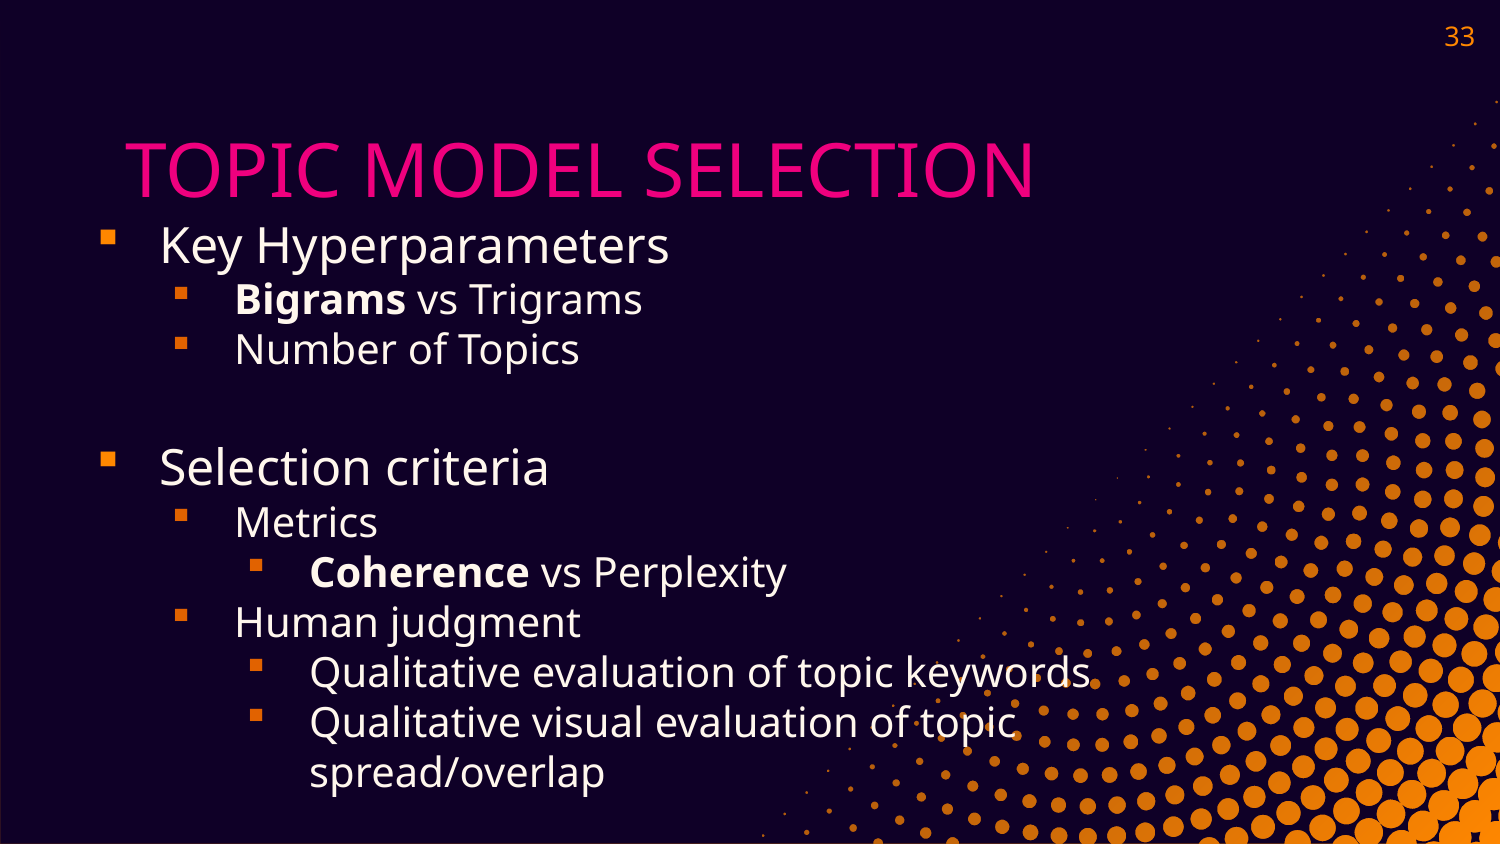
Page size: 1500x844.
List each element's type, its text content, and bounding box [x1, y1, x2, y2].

title TOPIC MODEL SELECTION [125, 36, 1416, 214]
list Key Hyperparameters Bigrams vs Trigrams Number of Topics Selection criteria Metrics Coherence vs Perplexity Human judgment Qualitative evaluation of topic keywords Qualitative visual evaluation of topic spread/overlap [84, 213, 1165, 723]
slide_number 33 [1385, 5, 1476, 71]
